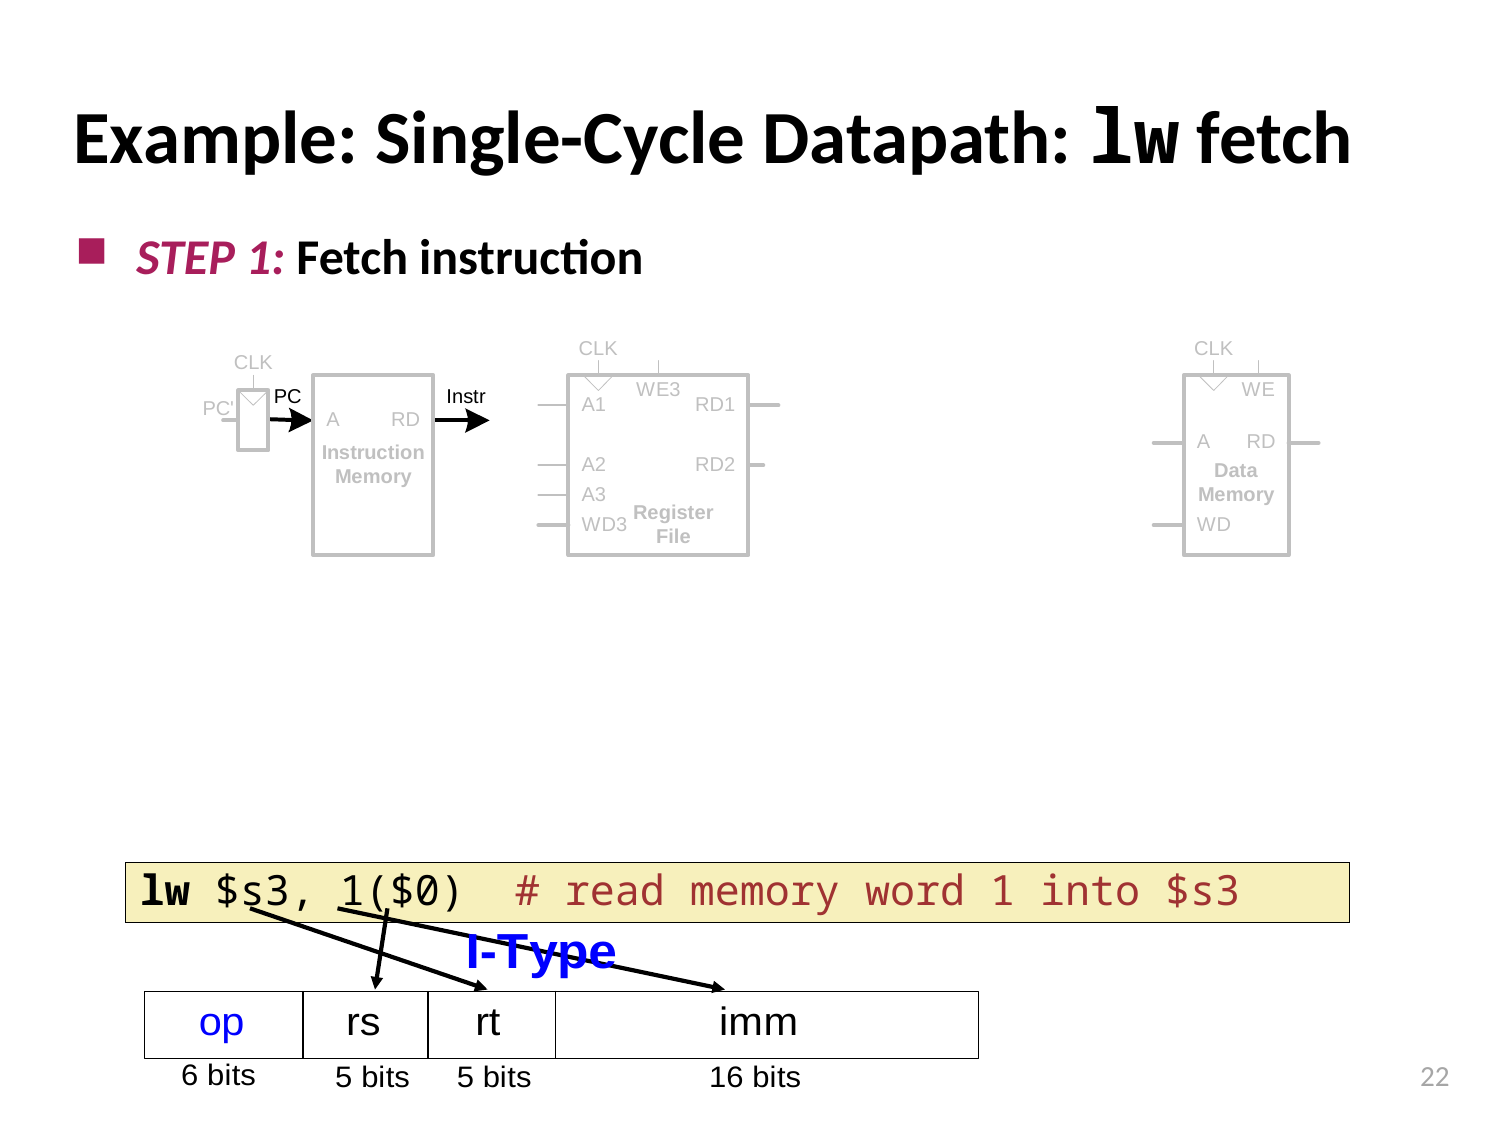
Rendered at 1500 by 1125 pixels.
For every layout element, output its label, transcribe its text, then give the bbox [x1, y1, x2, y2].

title Example: Single-Cycle Datapath: lw fetch [58, 71, 1388, 197]
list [185, 315, 1328, 563]
text_box lw $s3, 1($0) # read memory word 1 into $s3 [125, 862, 1350, 923]
list STEP 1: Fetch instruction [65, 223, 1361, 625]
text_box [337, 908, 372, 912]
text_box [388, 908, 726, 912]
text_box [249, 908, 335, 912]
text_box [374, 908, 388, 912]
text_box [137, 914, 987, 1113]
